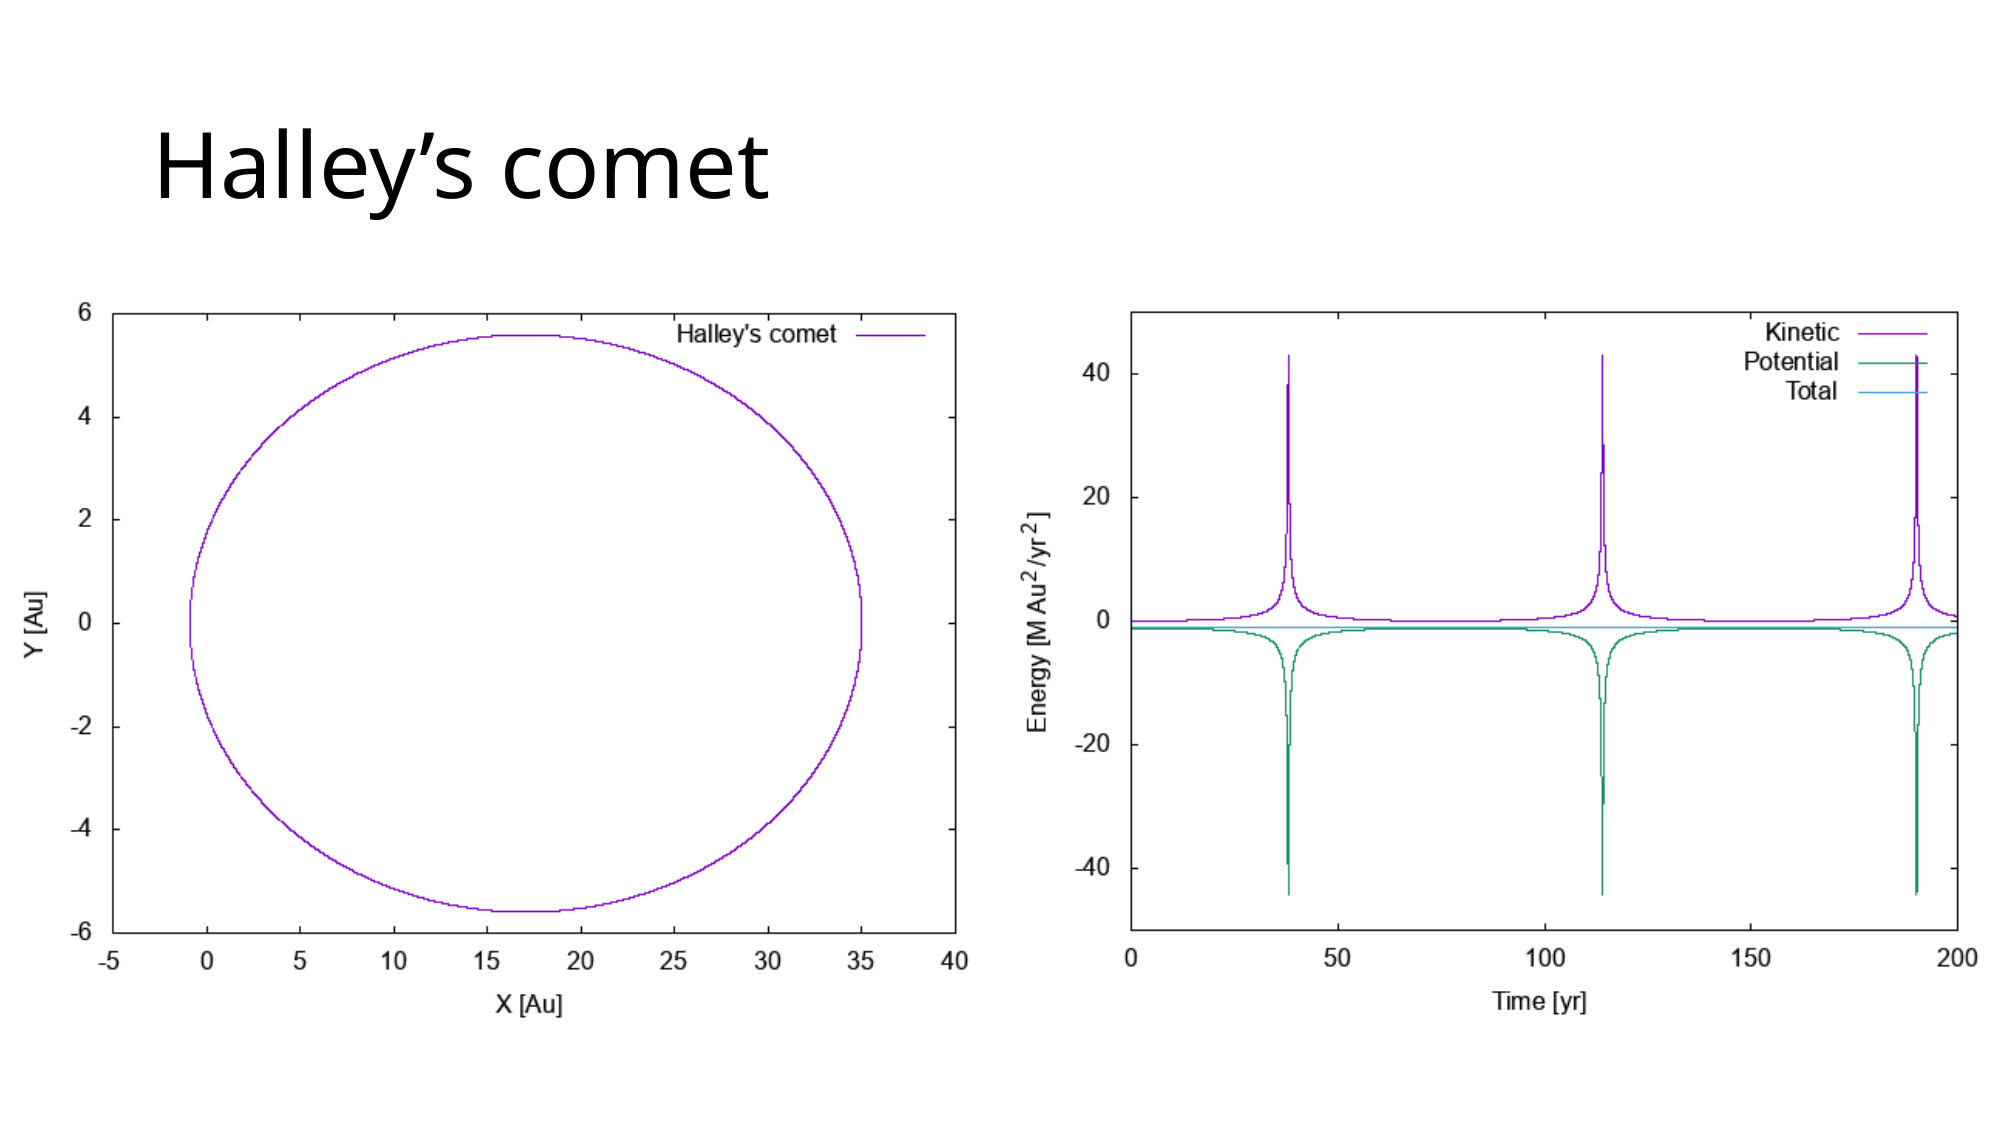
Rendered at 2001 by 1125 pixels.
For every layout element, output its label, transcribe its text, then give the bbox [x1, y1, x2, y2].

title Halley’s comet [137, 59, 1863, 278]
picture [1018, 287, 1985, 1024]
picture [15, 287, 983, 1024]
